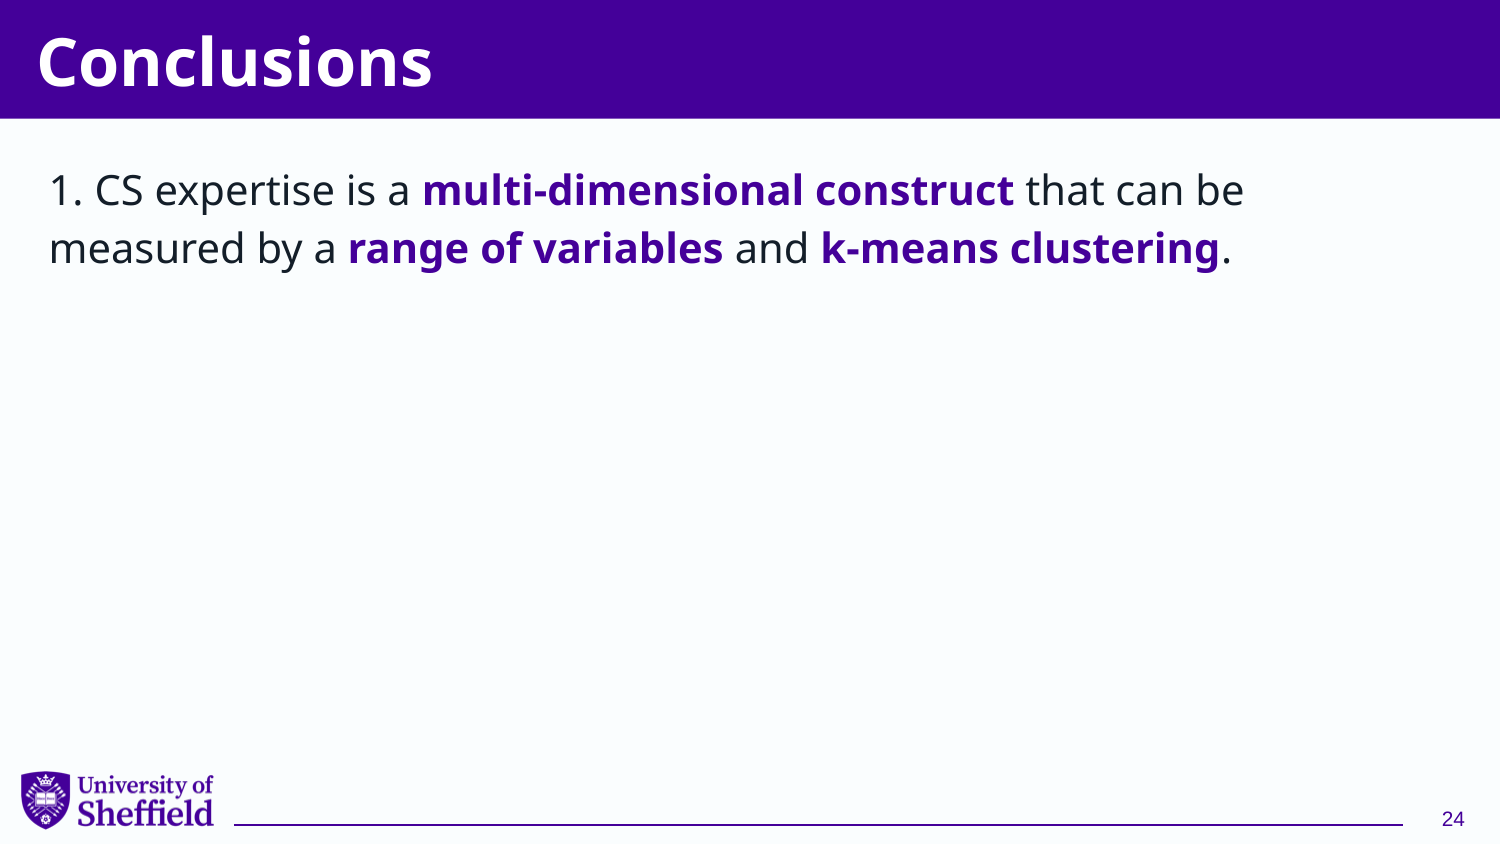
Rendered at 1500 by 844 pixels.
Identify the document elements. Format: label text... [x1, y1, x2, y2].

list 1. CS expertise is a multi-dimensional construct that can be measured by a range of variables and k-means clustering. [21, 141, 1446, 738]
picture [21, 771, 214, 830]
title Conclusions [21, 12, 1366, 107]
slide_number 24 [1402, 786, 1480, 844]
